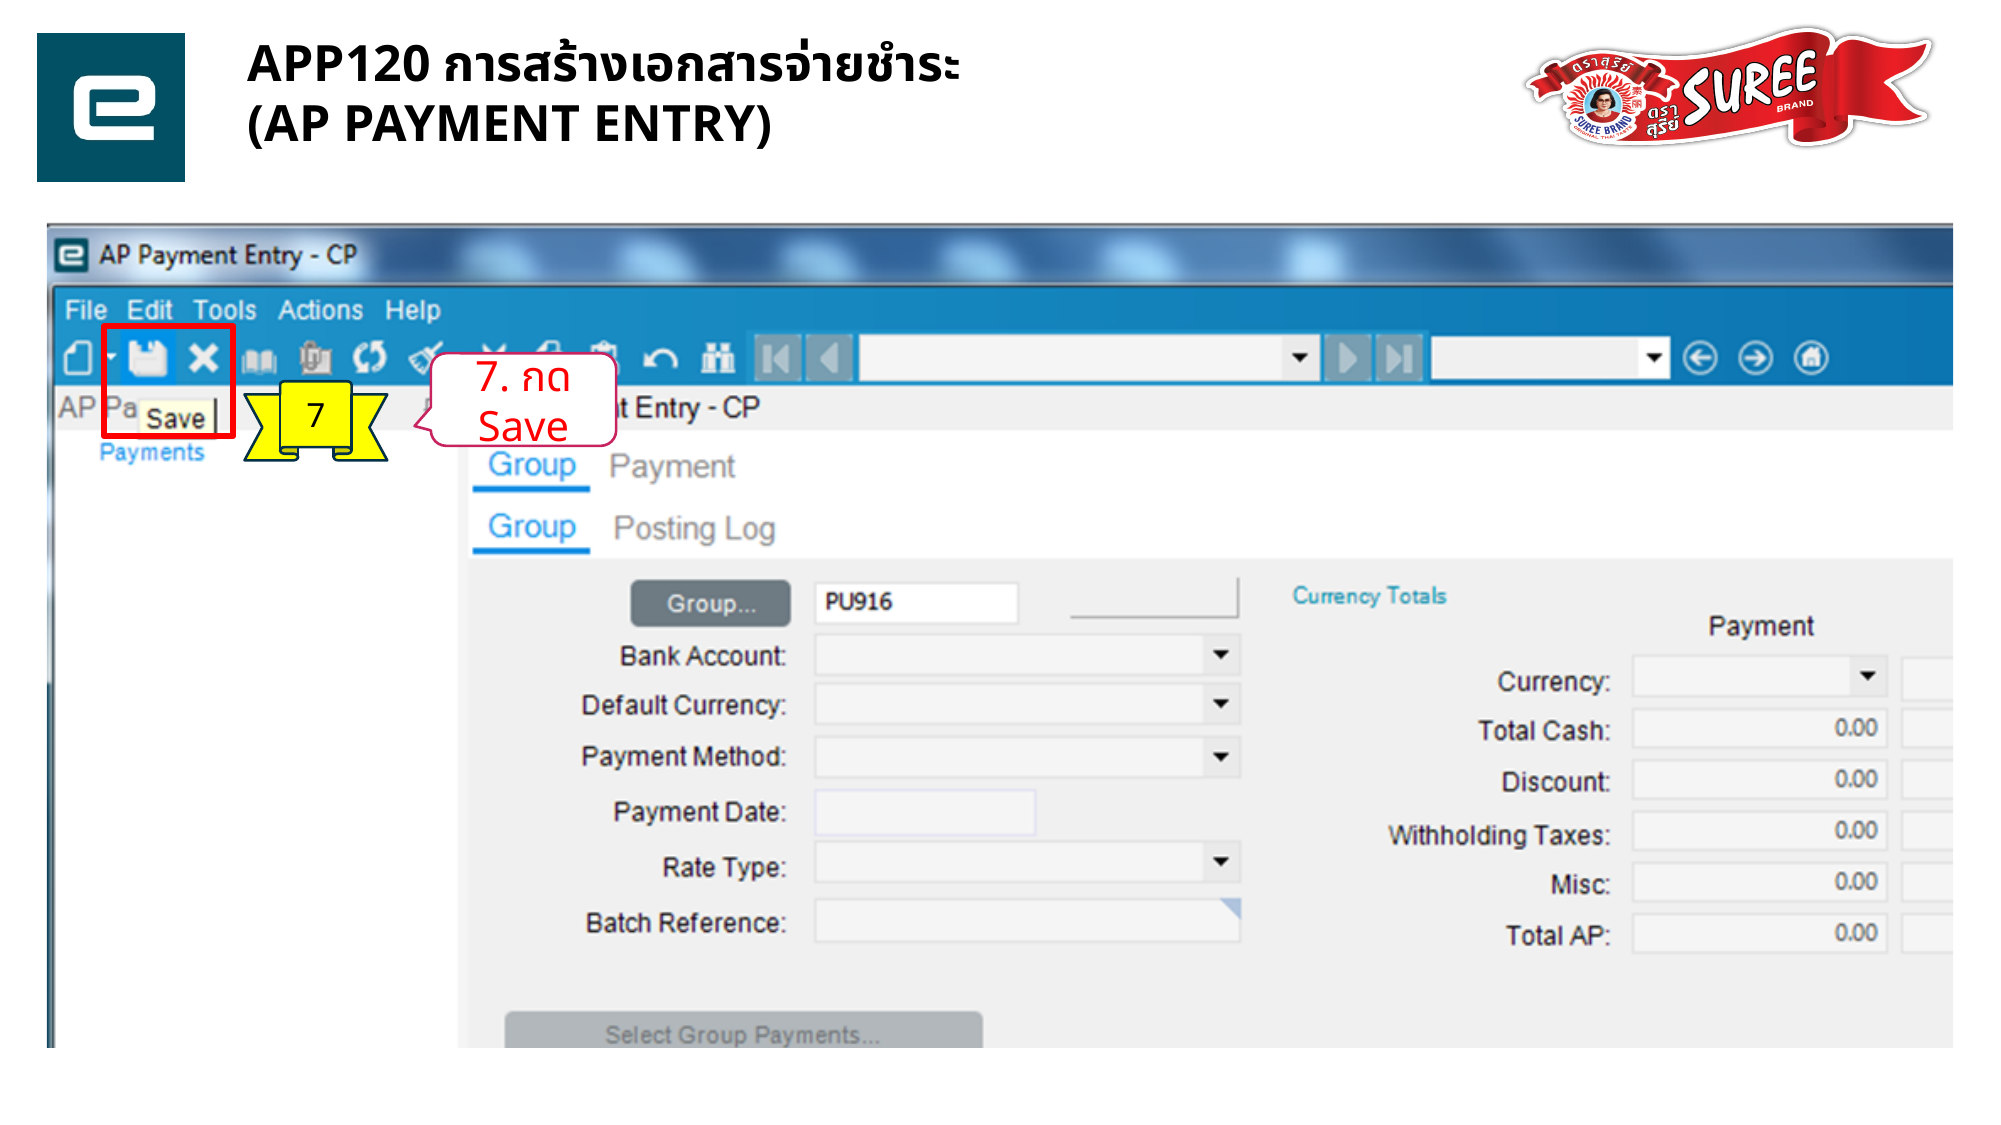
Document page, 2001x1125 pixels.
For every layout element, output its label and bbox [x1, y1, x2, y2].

picture [1493, 11, 1967, 156]
picture [46, 216, 1954, 1048]
picture [73, 75, 155, 141]
